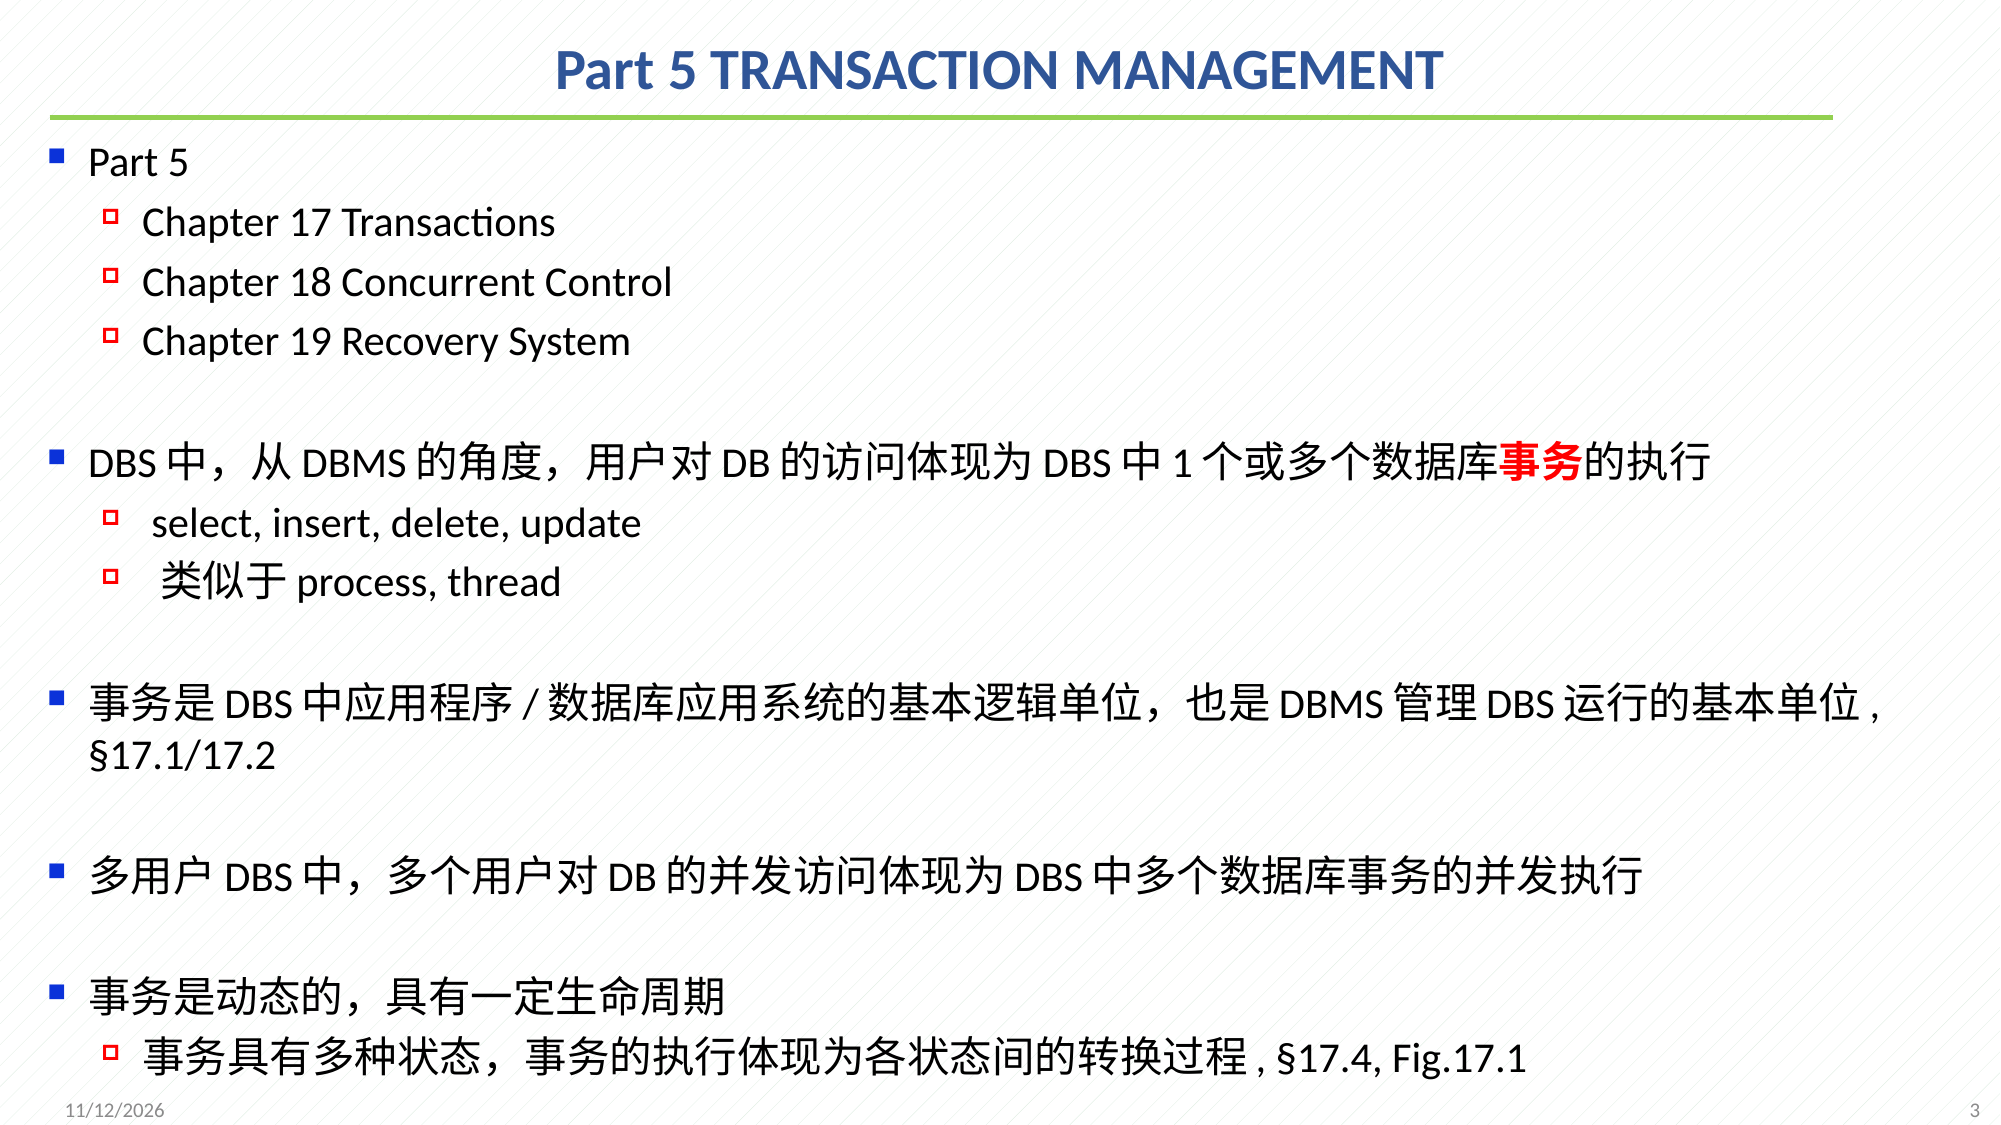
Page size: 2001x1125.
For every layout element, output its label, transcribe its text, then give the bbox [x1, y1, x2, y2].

slide_number 3 [1545, 1079, 1996, 1125]
title Part 5 TRANSACTION MANAGEMENT [50, 13, 1949, 126]
list Part 5 Chapter 17 Transactions Chapter 18 Concurrent Control Chapter 19 Recovery System DBS中，从DBMS的角度，用户对DB的访问体现为DBS中1个或多个数据库事务的执行 select, insert, delete, update 类似于process, thread 事务是DBS中应用程序/数据库应用系统的基本逻辑单位，也是DBMS管理DBS运行的基本单位, §17.1/17.2 多用户DBS中，多个用户对DB的并发访问体现为DBS中多个数据库事务的并发执行 事务是动态的，具有一定生命周期 事务具有多种状态，事务的执行体现为各状态间的转换过程, §17.4, Fig.17.1 [32, 126, 1974, 1100]
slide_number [49, 1079, 500, 1125]
